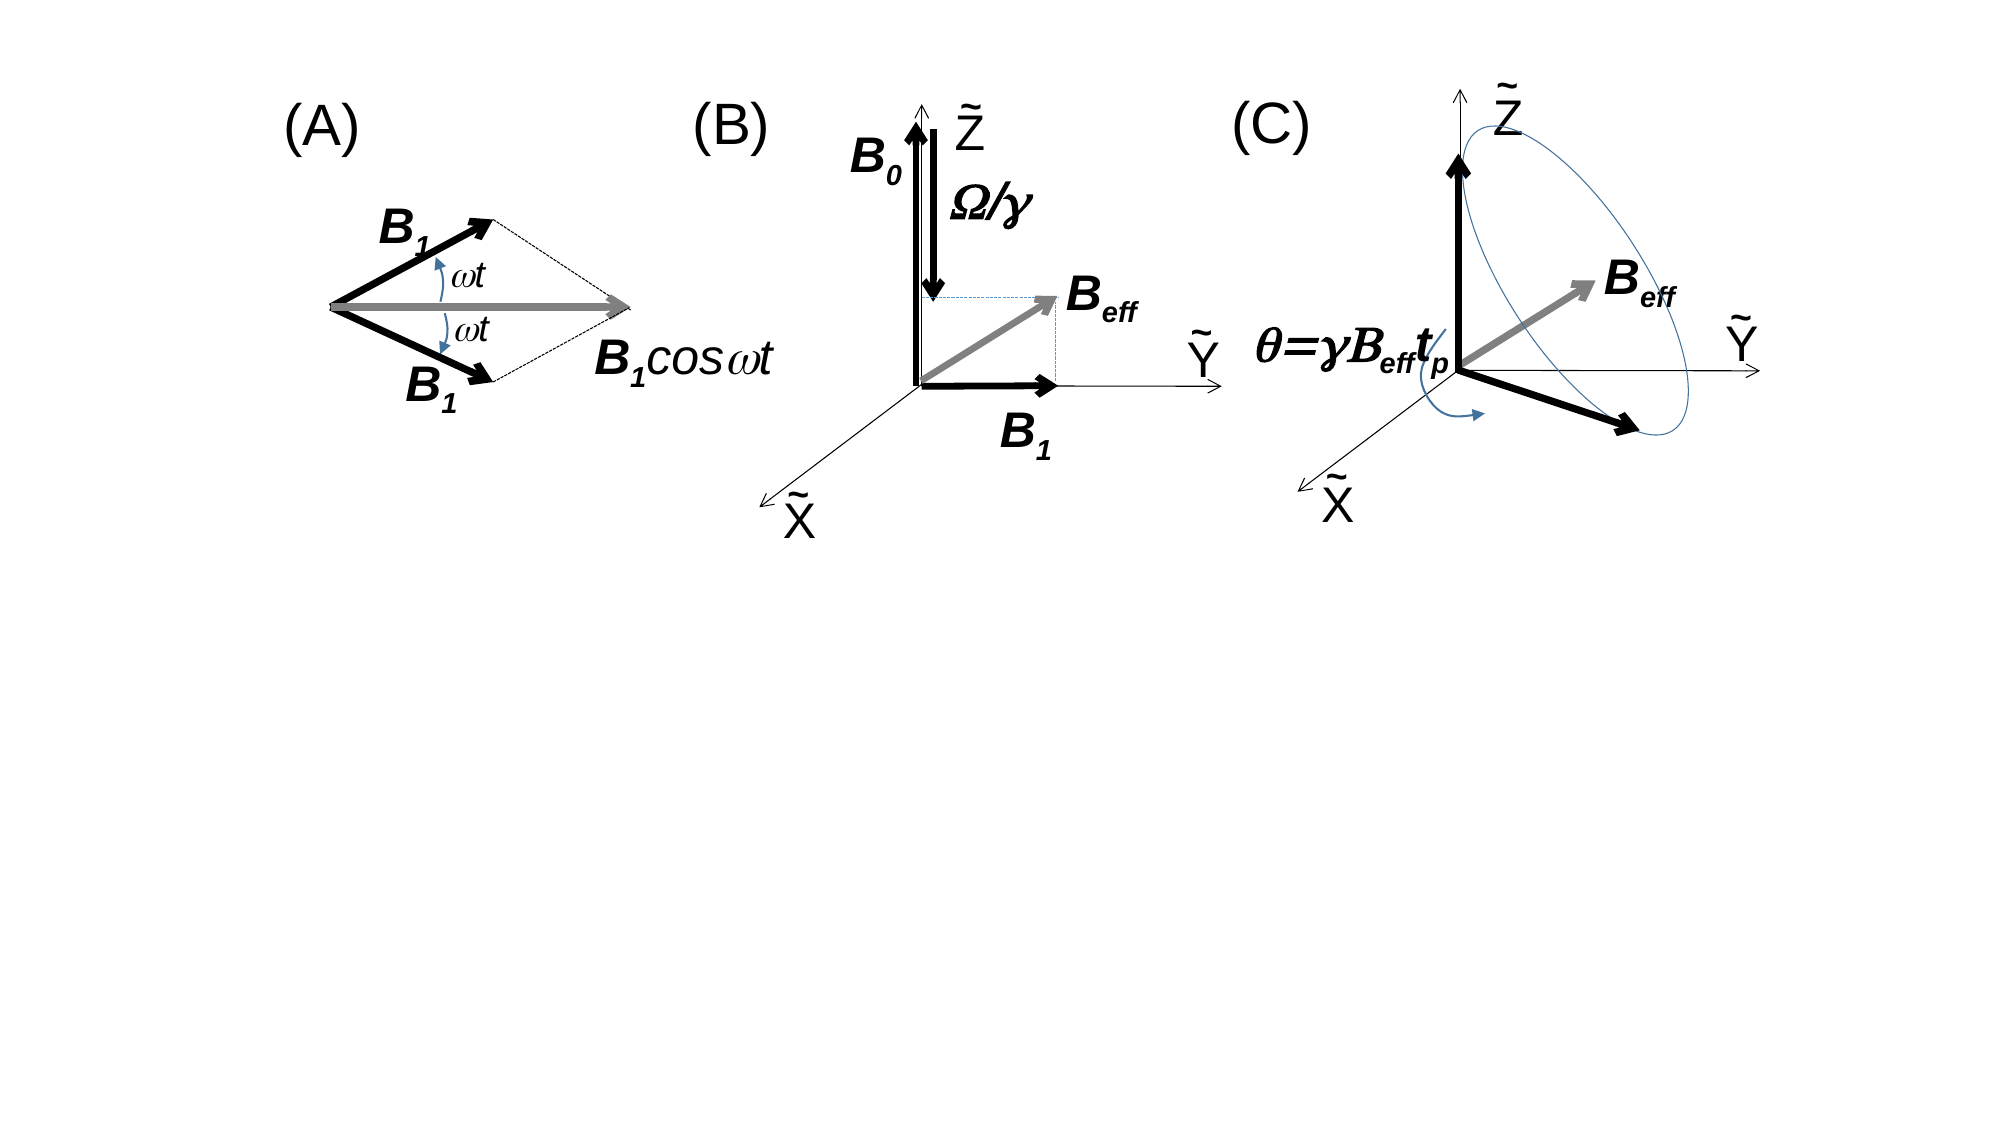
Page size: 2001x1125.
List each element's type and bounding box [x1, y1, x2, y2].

text_box [1215, 54, 1774, 542]
text_box [677, 74, 1236, 557]
text_box [268, 79, 677, 420]
